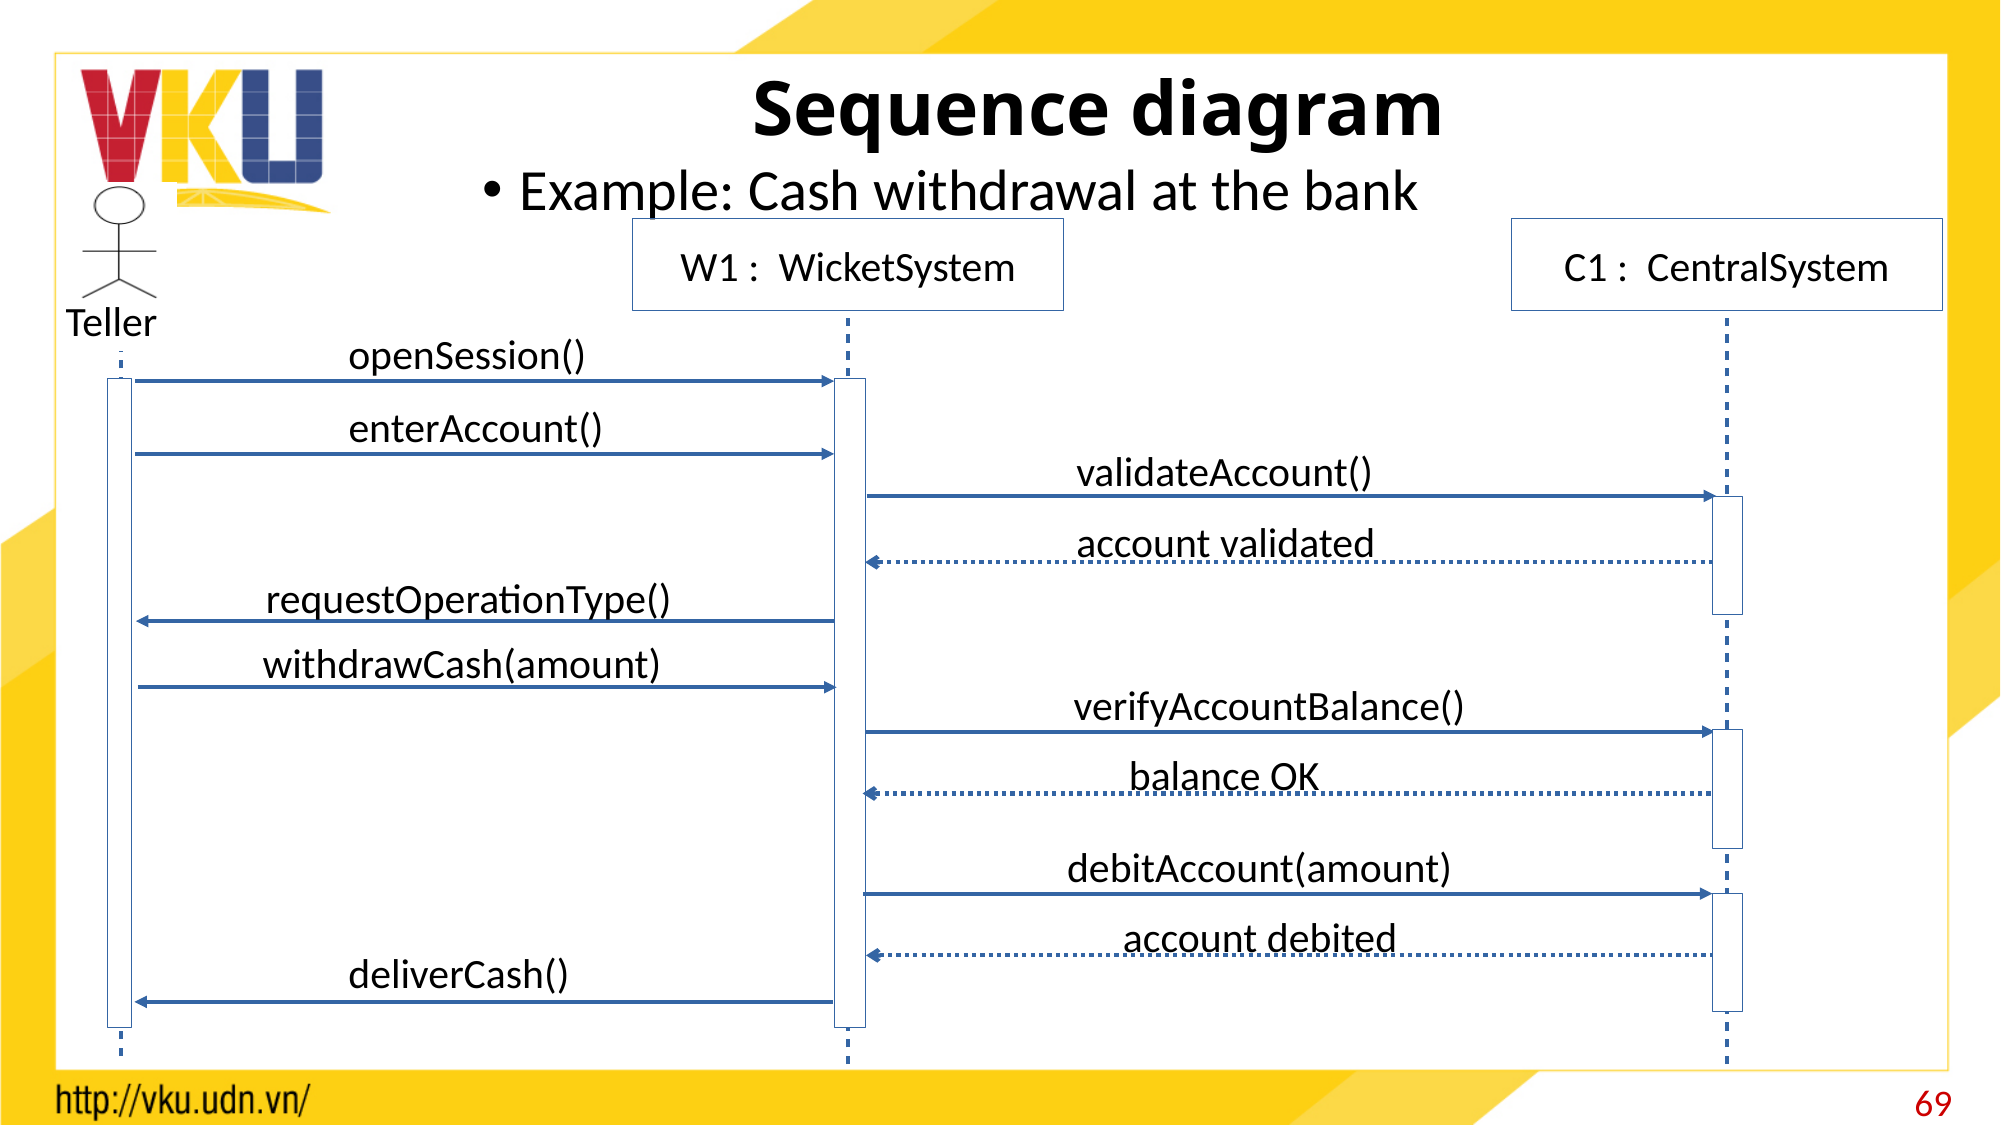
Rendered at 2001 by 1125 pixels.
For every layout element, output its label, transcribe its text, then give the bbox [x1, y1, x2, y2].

text_box [1712, 496, 1743, 615]
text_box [56, 182, 177, 354]
text_box deliverCash() [341, 939, 578, 1004]
text_box verifyAccountBalance() [1066, 671, 1473, 736]
text_box [866, 489, 1717, 503]
text_box [134, 995, 341, 1009]
text_box W1 : WicketSystem [632, 218, 1064, 311]
text_box [1460, 887, 1712, 900]
text_box withdrawCash(amount) [255, 630, 669, 695]
title Sequence diagram [335, 59, 1863, 163]
text_box [135, 614, 258, 628]
text_box balance OK [1121, 741, 1327, 806]
picture [0, 0, 2001, 1125]
text_box enterAccount() [341, 394, 611, 458]
slide_number 69 [1863, 1074, 1968, 1125]
list Example: Cash withdrawal at the bank [65, 152, 1836, 929]
text_box [866, 948, 881, 963]
text_box [862, 786, 878, 801]
text_box [1473, 725, 1712, 738]
text_box [834, 378, 866, 1028]
text_box C1 : CentralSystem [1511, 218, 1943, 311]
text_box [594, 374, 835, 388]
text_box [669, 681, 837, 694]
text_box validateAccount() [1069, 437, 1381, 496]
text_box account debited [1115, 903, 1405, 968]
text_box [611, 447, 835, 461]
text_box validateAccount() [1069, 497, 1381, 502]
text_box openSession() [341, 321, 594, 386]
text_box debitAccount(amount) [1060, 833, 1460, 898]
text_box requestOperationType() [258, 564, 679, 629]
text_box [1712, 893, 1743, 1012]
text_box [1712, 729, 1743, 849]
text_box [865, 555, 880, 570]
text_box account validated [1069, 508, 1383, 573]
text_box [107, 378, 132, 1028]
